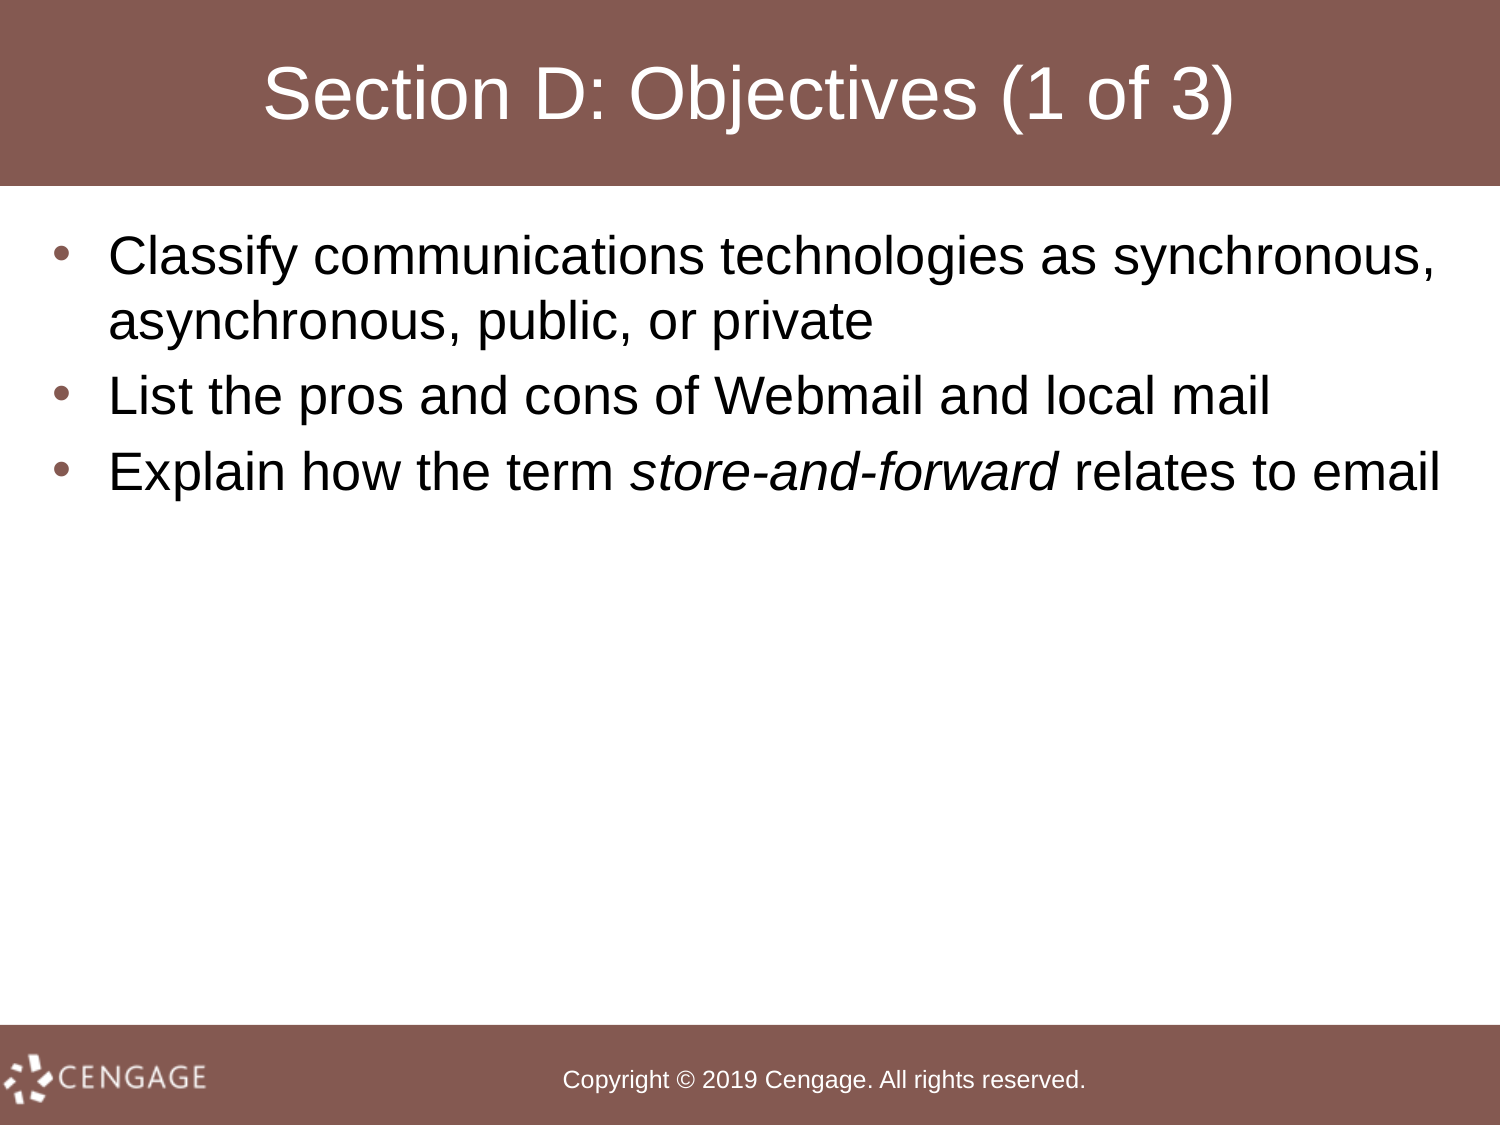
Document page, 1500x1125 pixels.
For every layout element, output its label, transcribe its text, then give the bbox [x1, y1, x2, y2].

title Section D: Objectives (1 of 3) [75, 4, 1425, 175]
picture [0, 1051, 211, 1106]
list Classify communications technologies as synchronous, asynchronous, public, or private List the pros and cons of Webmail and local mail Explain how the term store-and-forward relates to email [37, 212, 1475, 1005]
